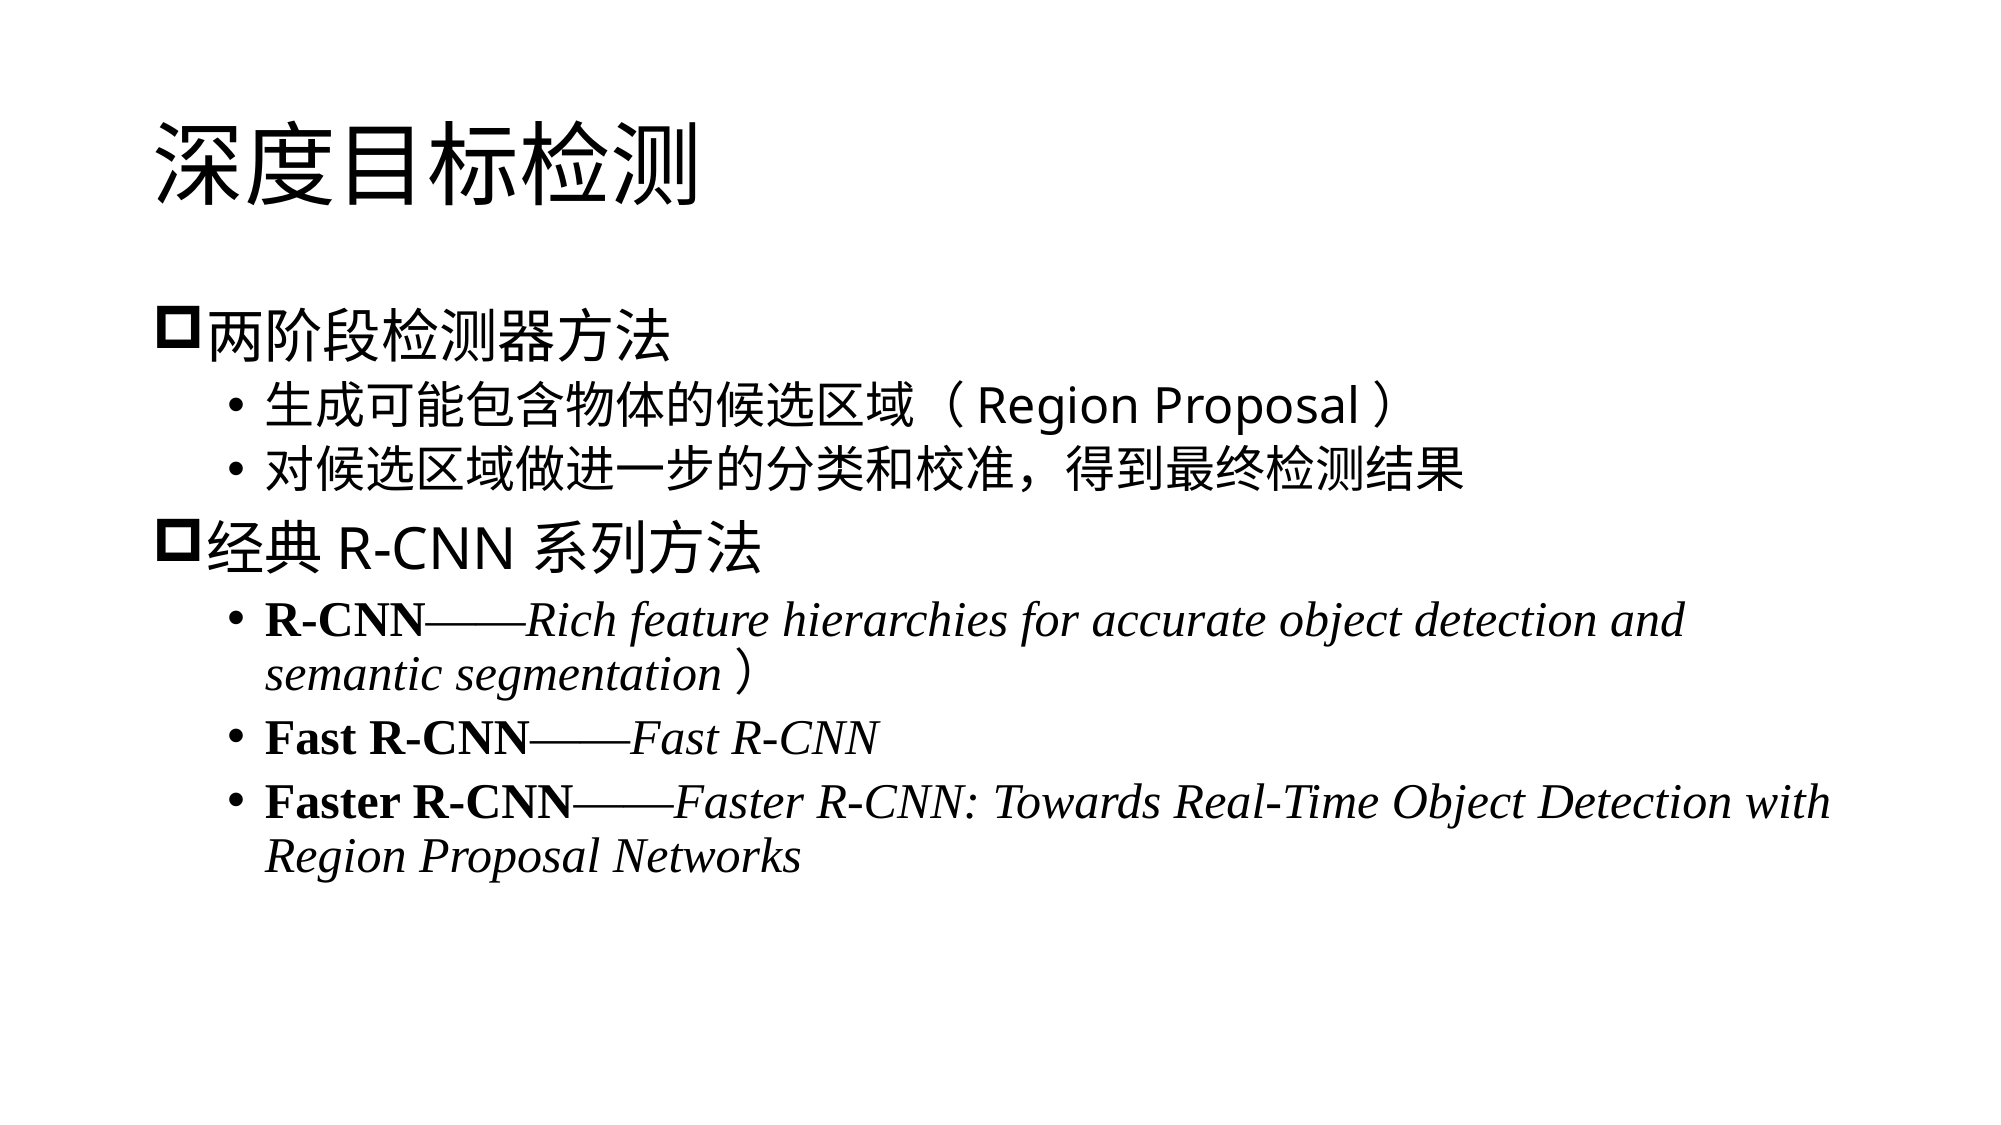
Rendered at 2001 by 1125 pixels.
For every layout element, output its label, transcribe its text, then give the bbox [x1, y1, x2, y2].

title 深度目标检测 [137, 59, 1863, 278]
list 两阶段检测器方法 生成可能包含物体的候选区域（Region Proposal） 对候选区域做进一步的分类和校准，得到最终检测结果 经典R-CNN系列方法 R-CNN——Rich feature hierarchies for accurate object detection and semantic segmentation） Fast R-CNN——Fast R-CNN Faster R-CNN——Faster R-CNN: Towards Real-Time Object Detection with Region Proposal Networks [137, 299, 1863, 1014]
